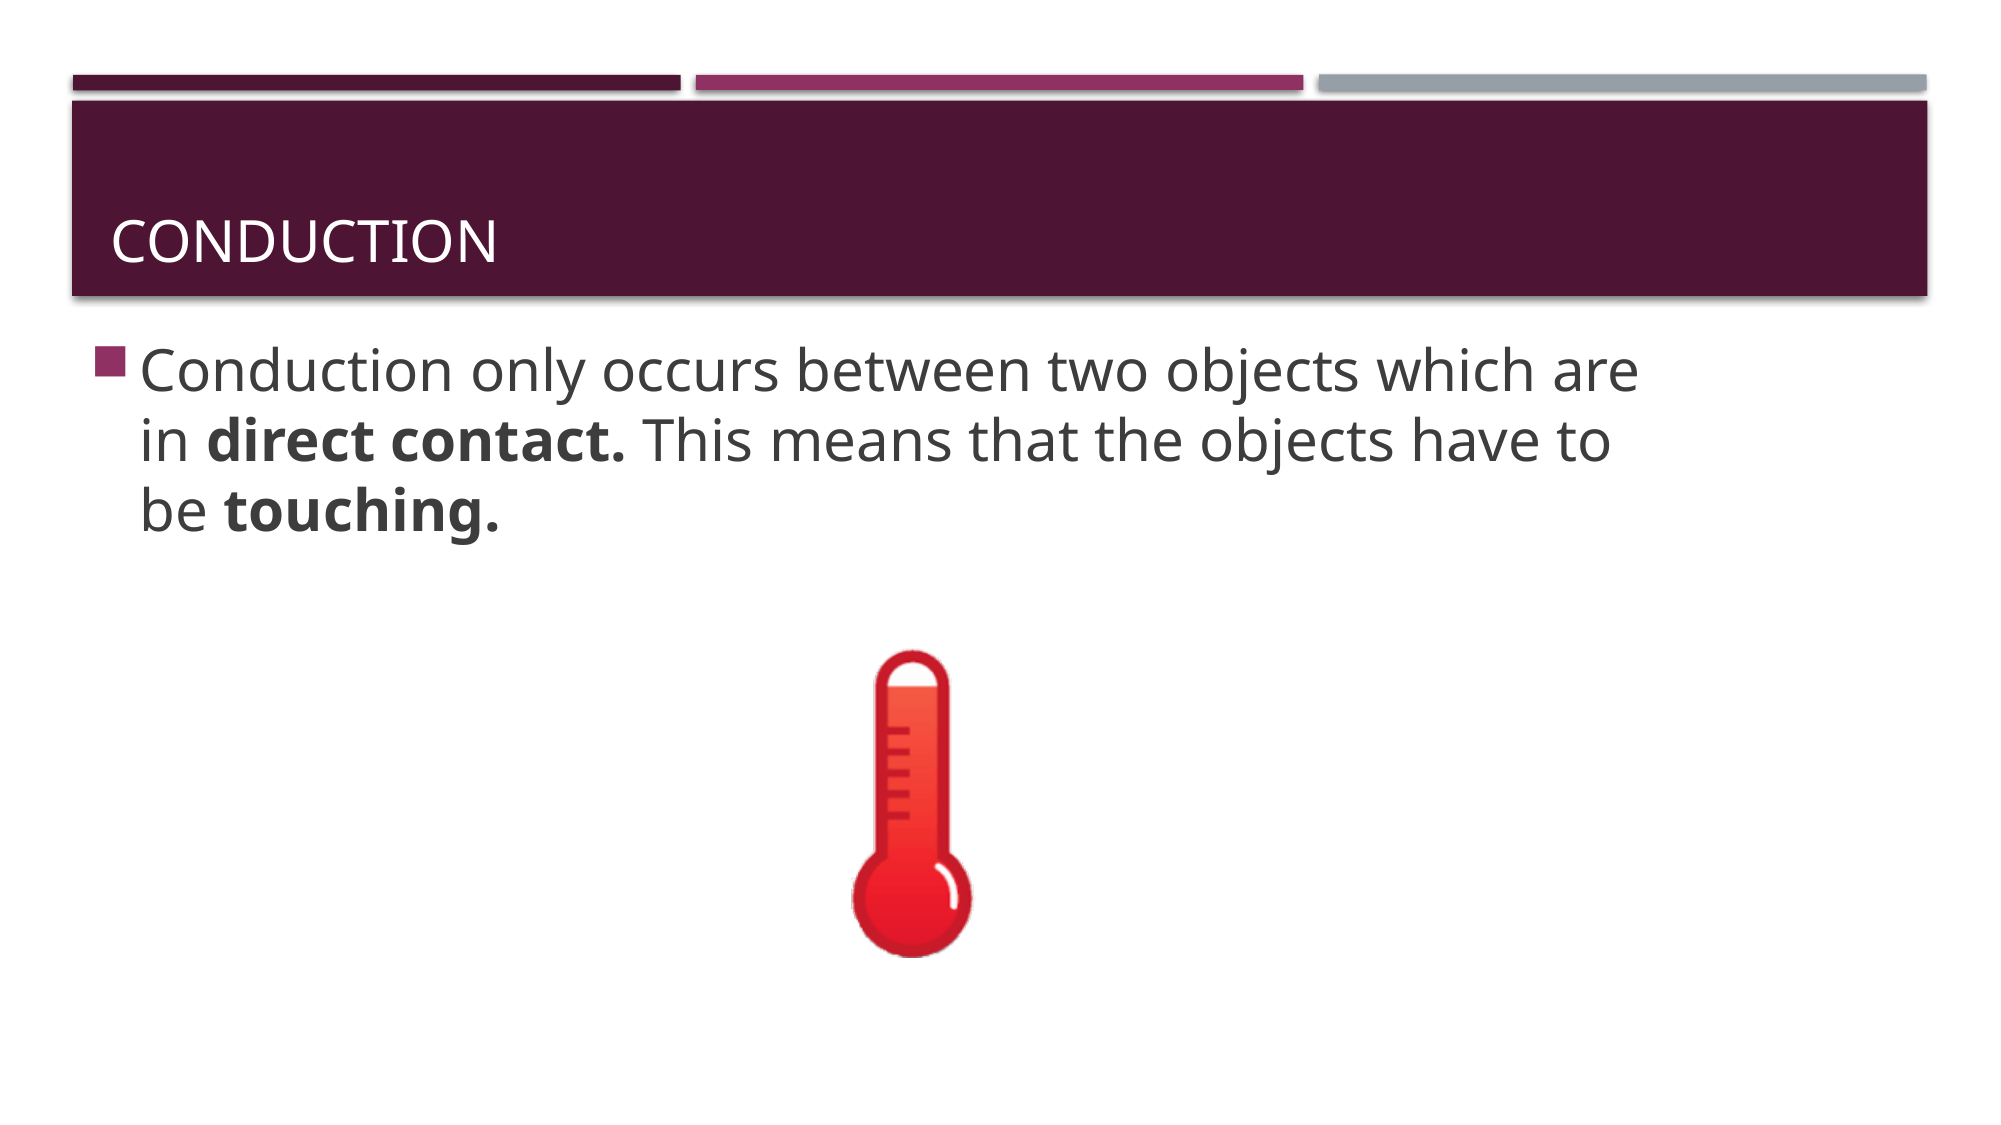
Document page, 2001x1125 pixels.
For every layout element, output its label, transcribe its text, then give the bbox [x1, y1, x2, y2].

title Conduction [95, 115, 1905, 282]
picture [836, 646, 980, 959]
list Conduction only occurs between two objects which are in direct contact. This means that the objects have to be touching. [74, 136, 1884, 741]
